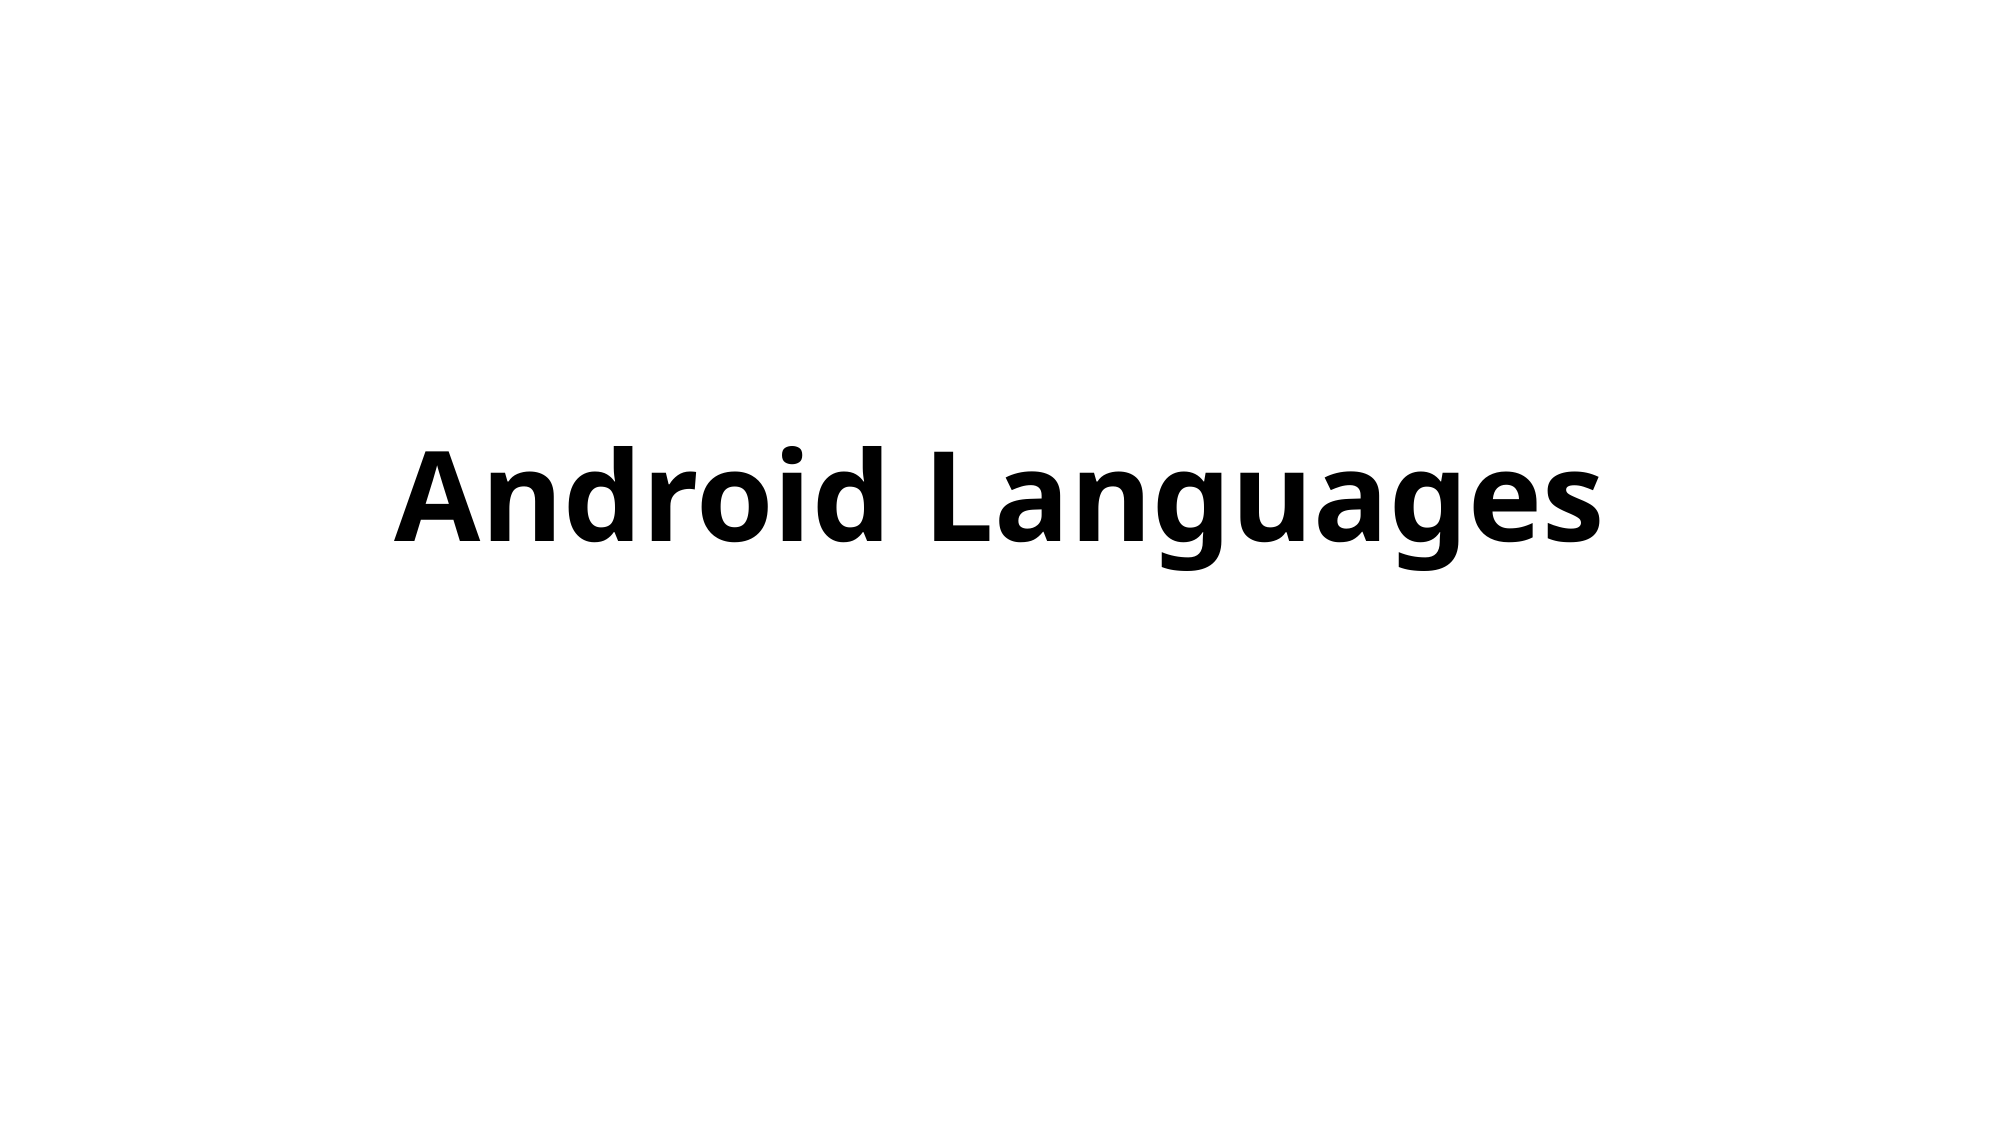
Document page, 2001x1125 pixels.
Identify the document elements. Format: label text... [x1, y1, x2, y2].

title Android Languages [249, 184, 1750, 576]
